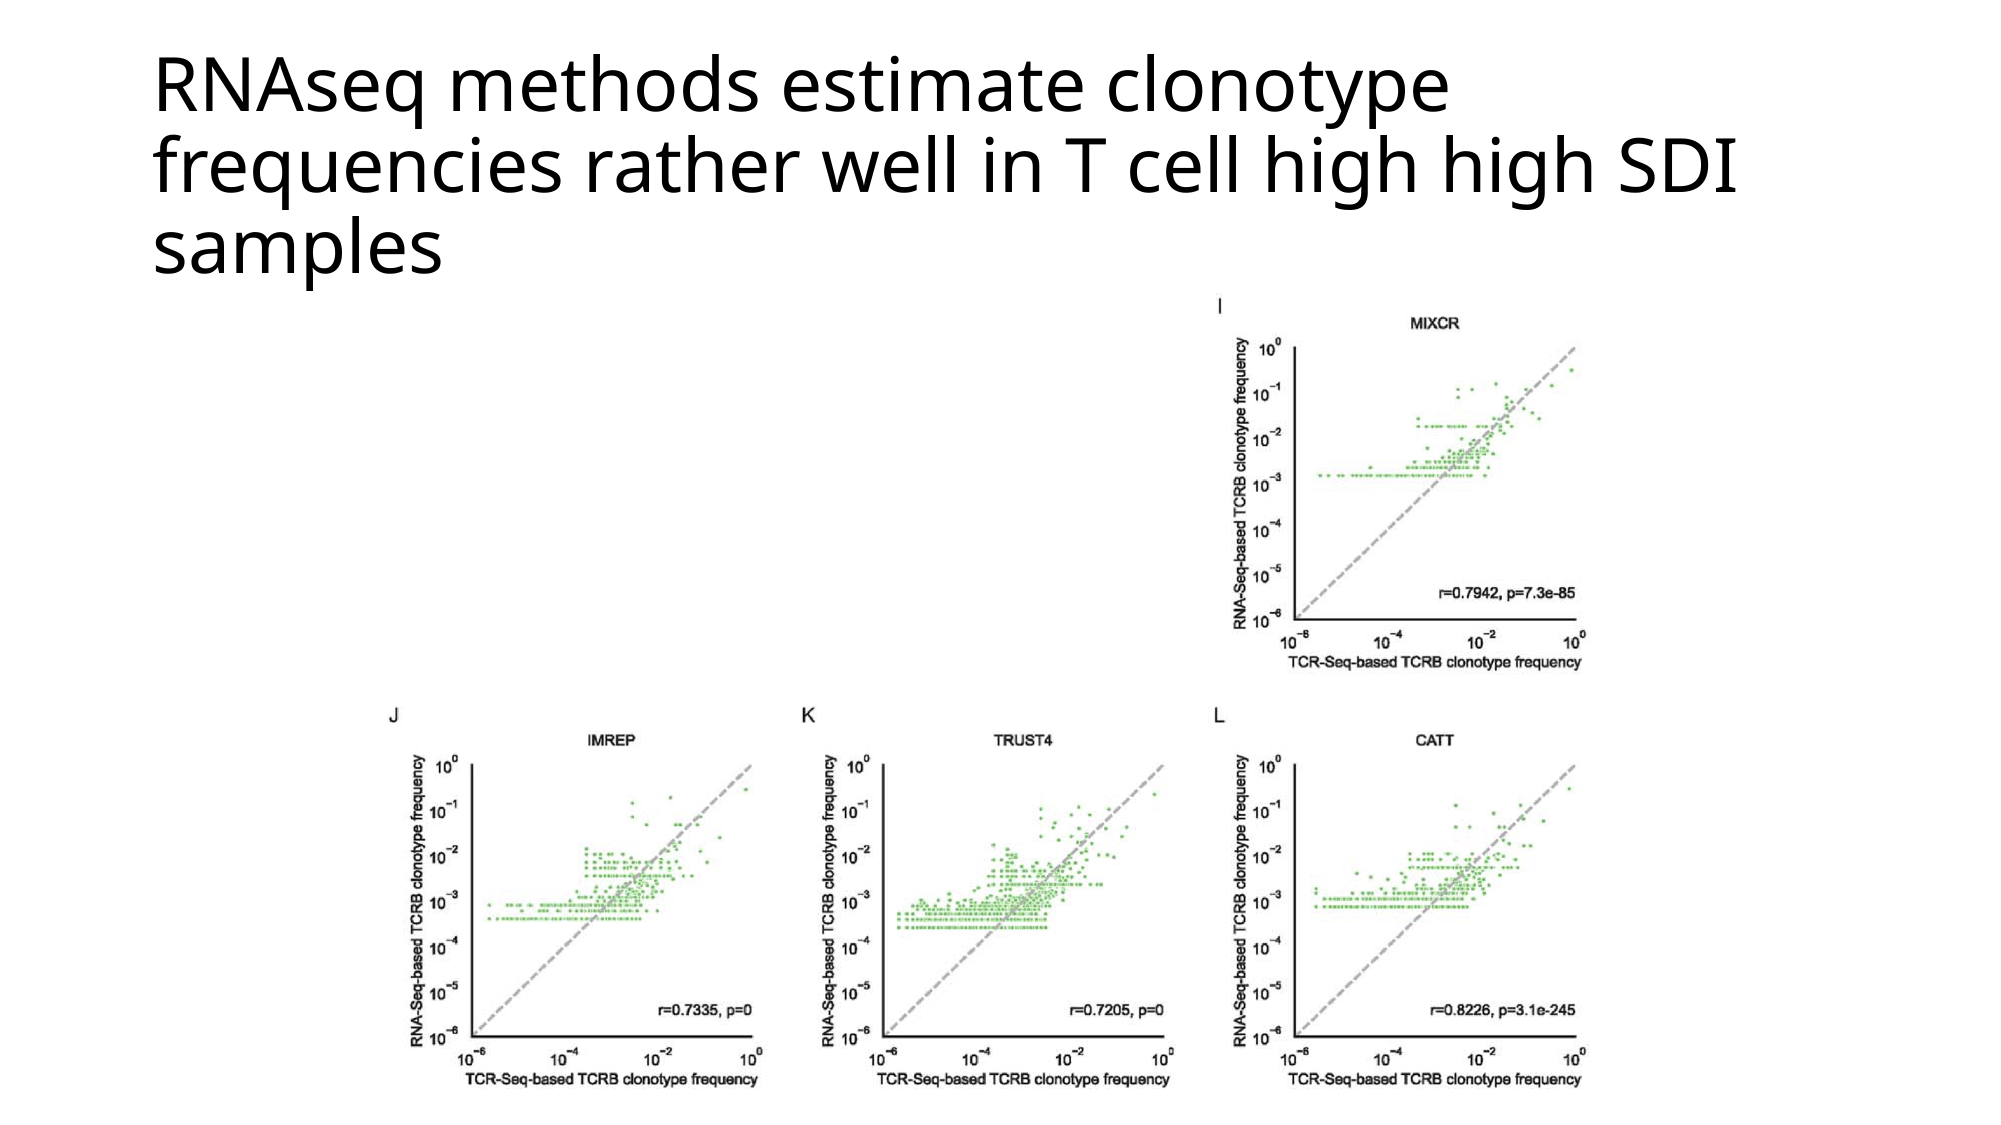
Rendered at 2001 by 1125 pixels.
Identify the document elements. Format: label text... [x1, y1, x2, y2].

picture [362, 277, 1638, 1117]
title RNAseq methods estimate clonotype frequencies rather well in T cell high high SDI samples [137, 59, 1863, 278]
